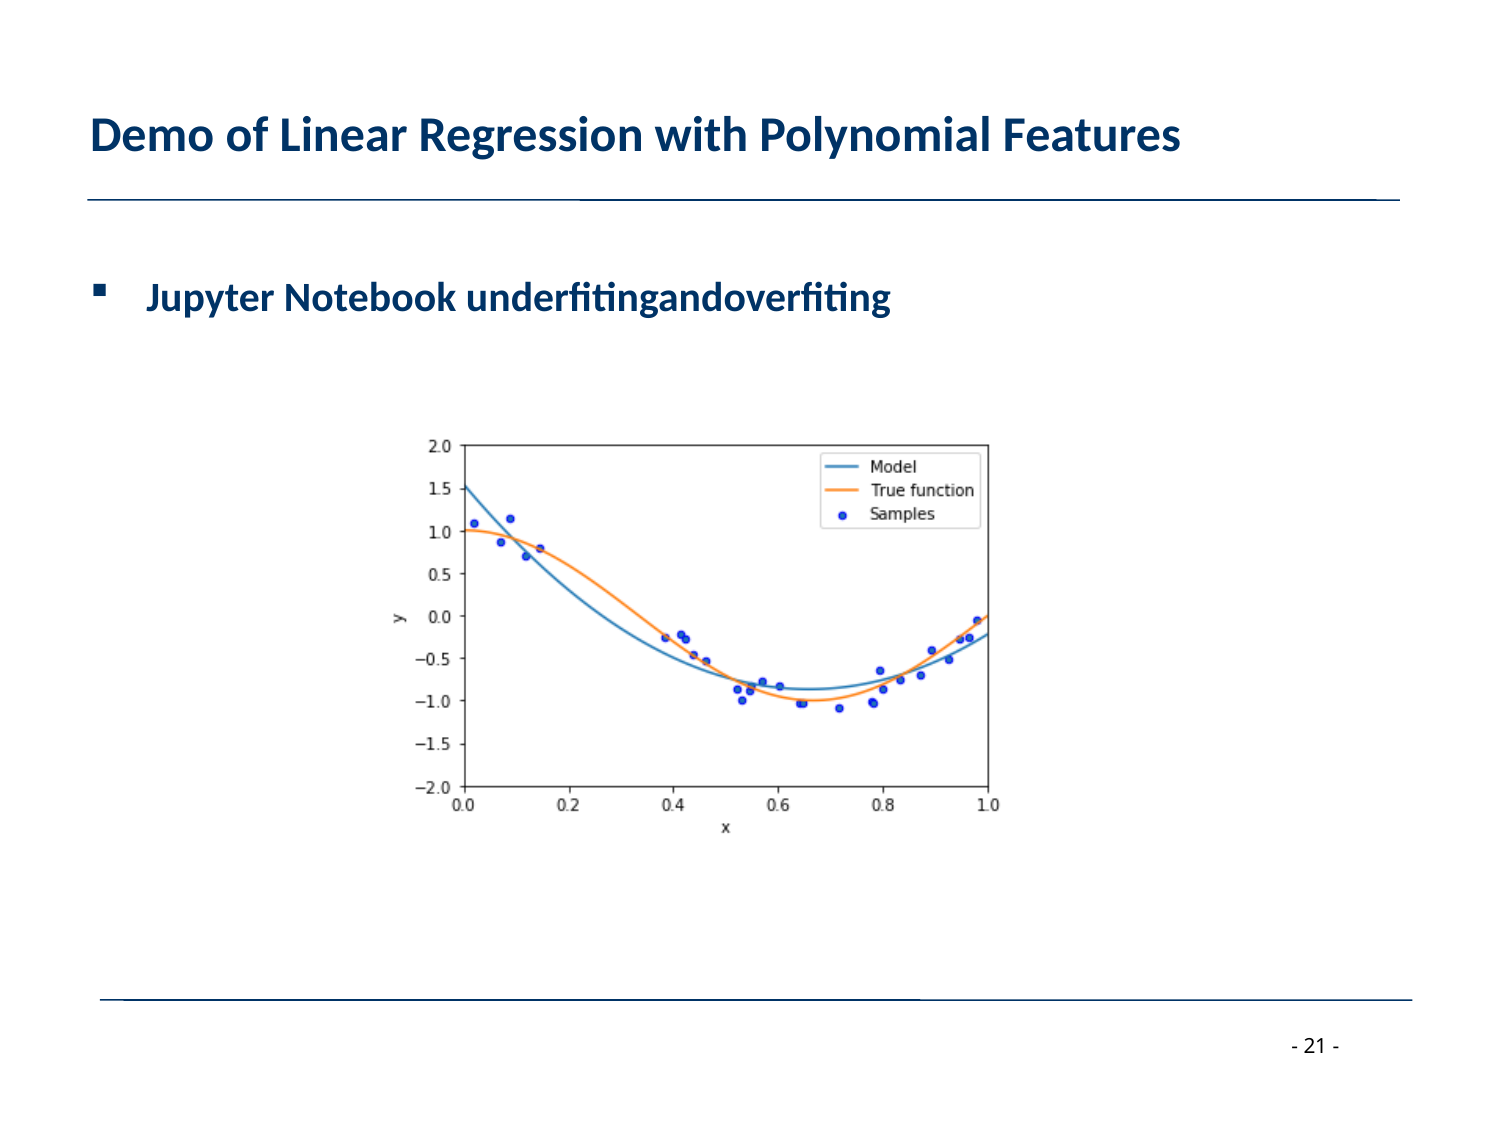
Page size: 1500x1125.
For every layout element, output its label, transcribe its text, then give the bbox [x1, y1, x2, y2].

list Jupyter Notebook underfitingandoverfiting [75, 262, 1425, 1005]
picture [383, 426, 1005, 841]
title Demo of Linear Regression with Polynomial Features [75, 37, 1425, 225]
